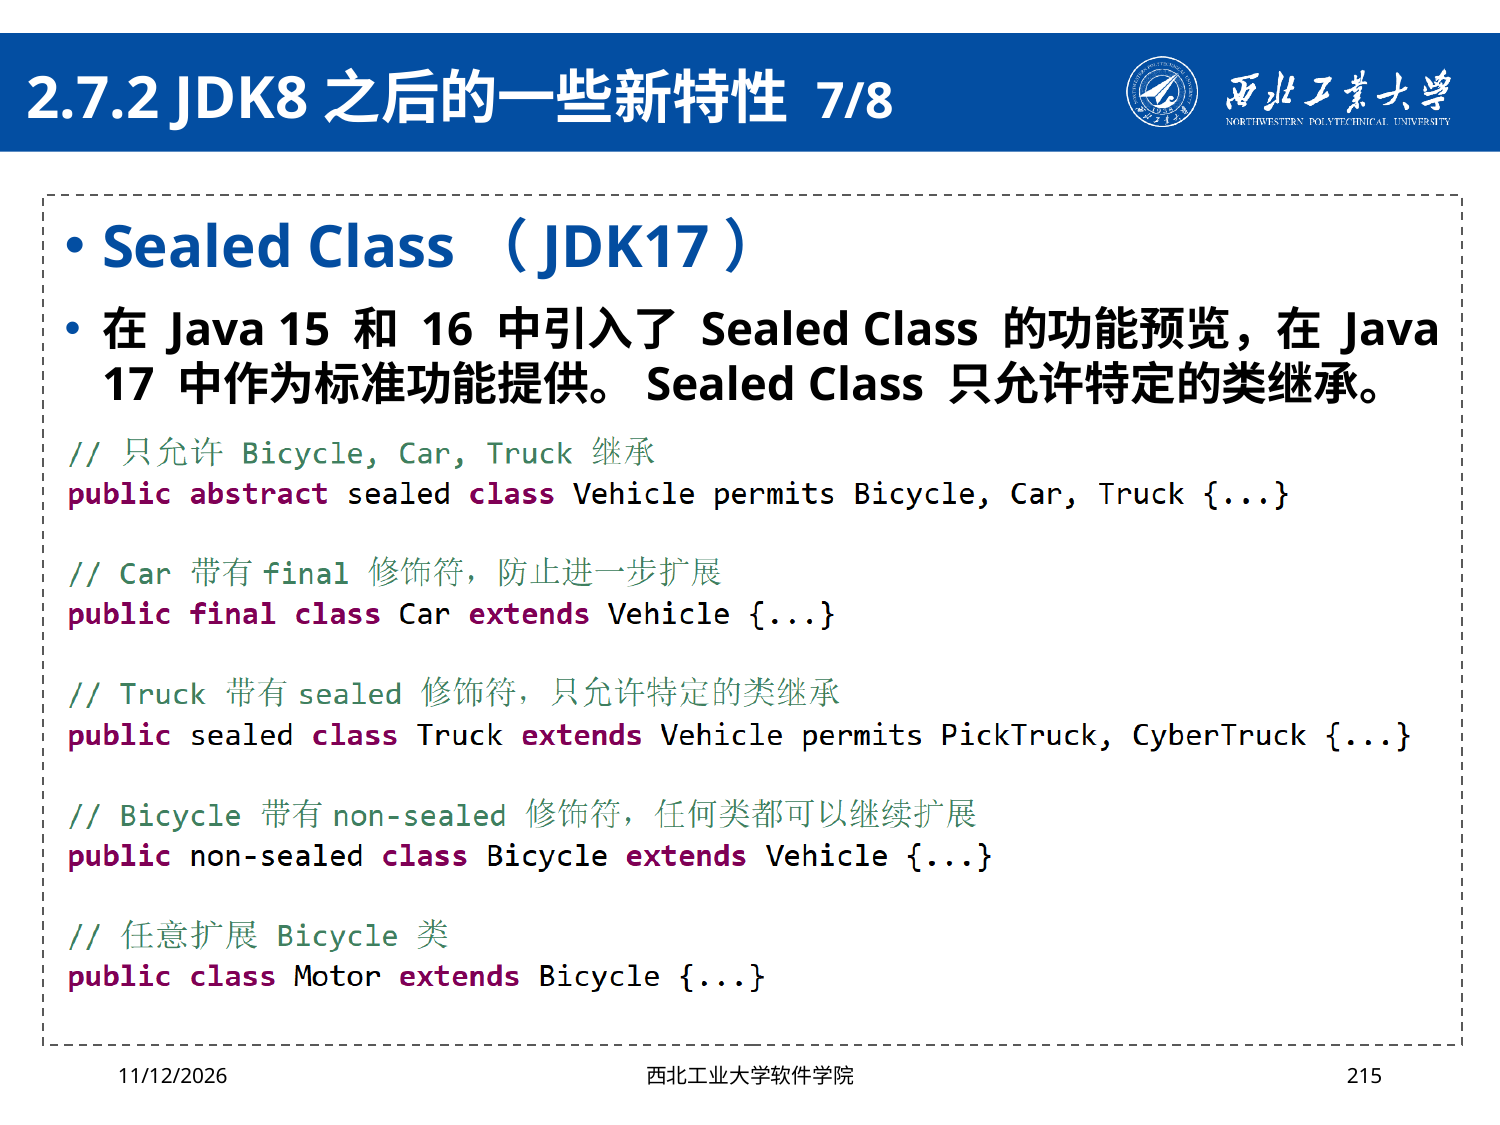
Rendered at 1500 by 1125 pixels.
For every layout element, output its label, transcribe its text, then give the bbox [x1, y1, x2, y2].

picture [1126, 56, 1198, 127]
picture [58, 422, 1456, 1034]
list Sealed Class（JDK17） 在 Java 15 和 16 中引入了 Sealed Class 的功能预览，在 Java 17 中作为标准功能提供。Sealed Class 只允许特定的类继承。 [49, 201, 1457, 1036]
title 2.7.2 JDK8之后的一些新特性 7/8 [11, 49, 1115, 149]
picture [1226, 68, 1451, 125]
footer 西北工业大学软件学院 [496, 1055, 1004, 1116]
slide_number 215 [1059, 1055, 1397, 1116]
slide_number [103, 1055, 441, 1116]
